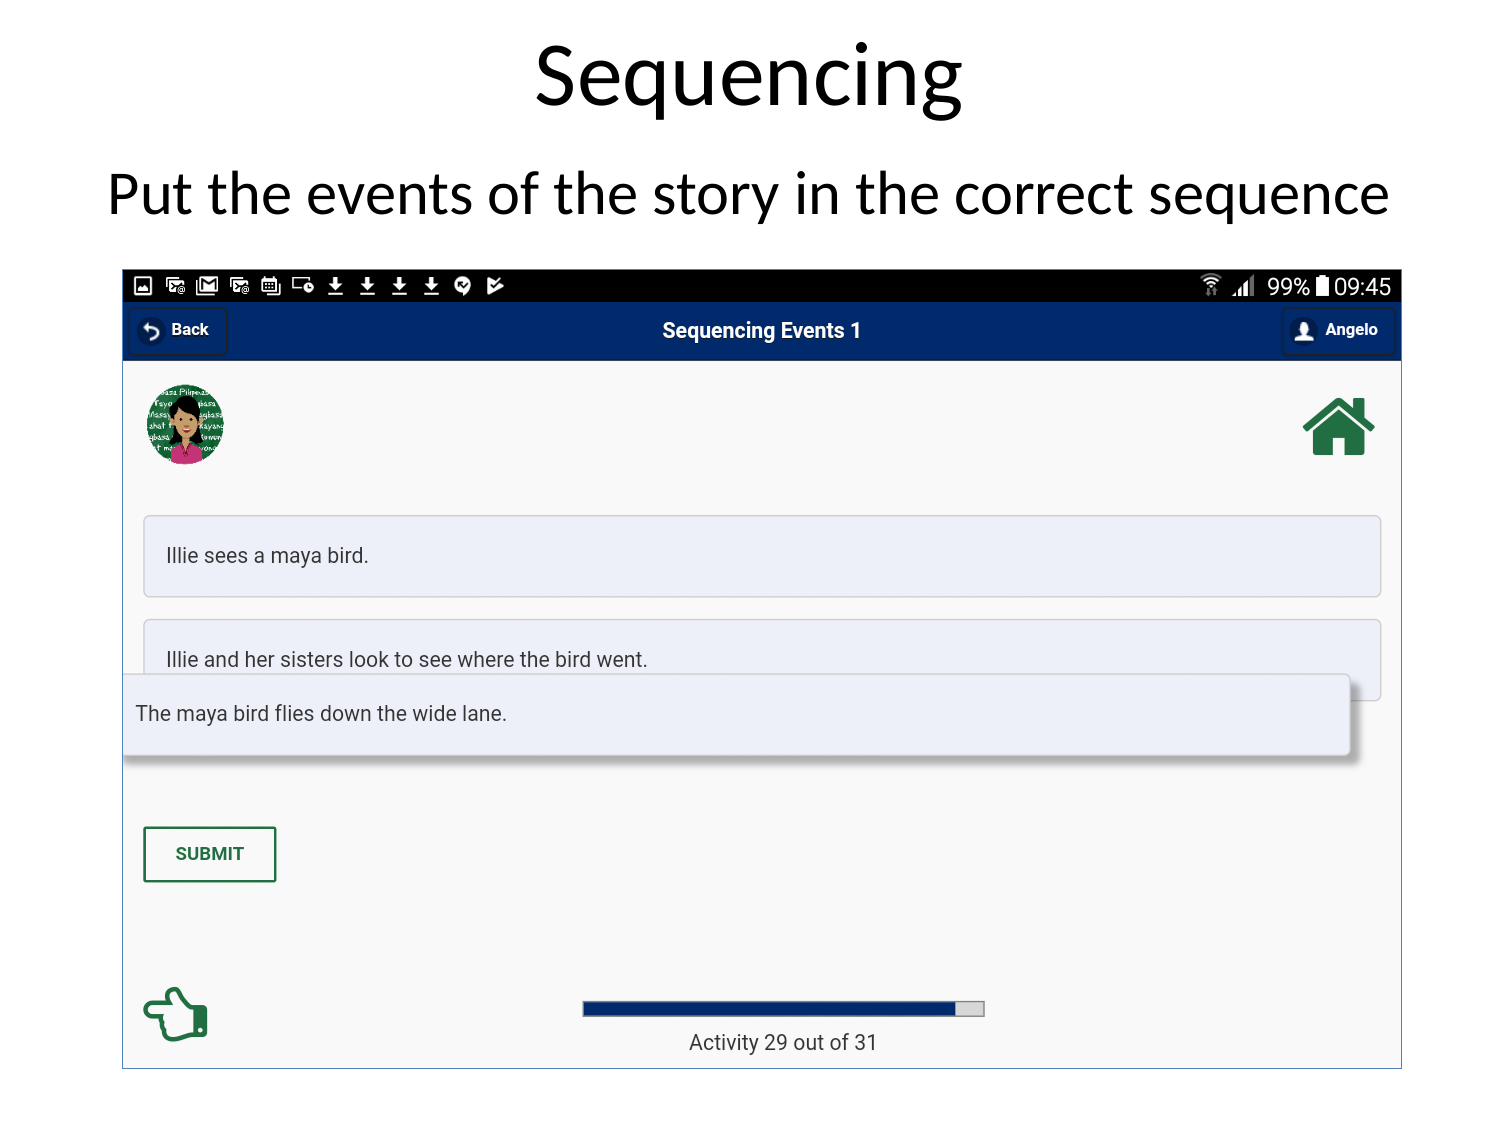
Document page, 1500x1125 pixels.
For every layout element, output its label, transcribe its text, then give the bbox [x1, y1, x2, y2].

picture [122, 269, 1402, 1069]
title Sequencing [75, 0, 1425, 95]
text_box Put the events of the story in the correct sequence [74, 95, 1425, 284]
